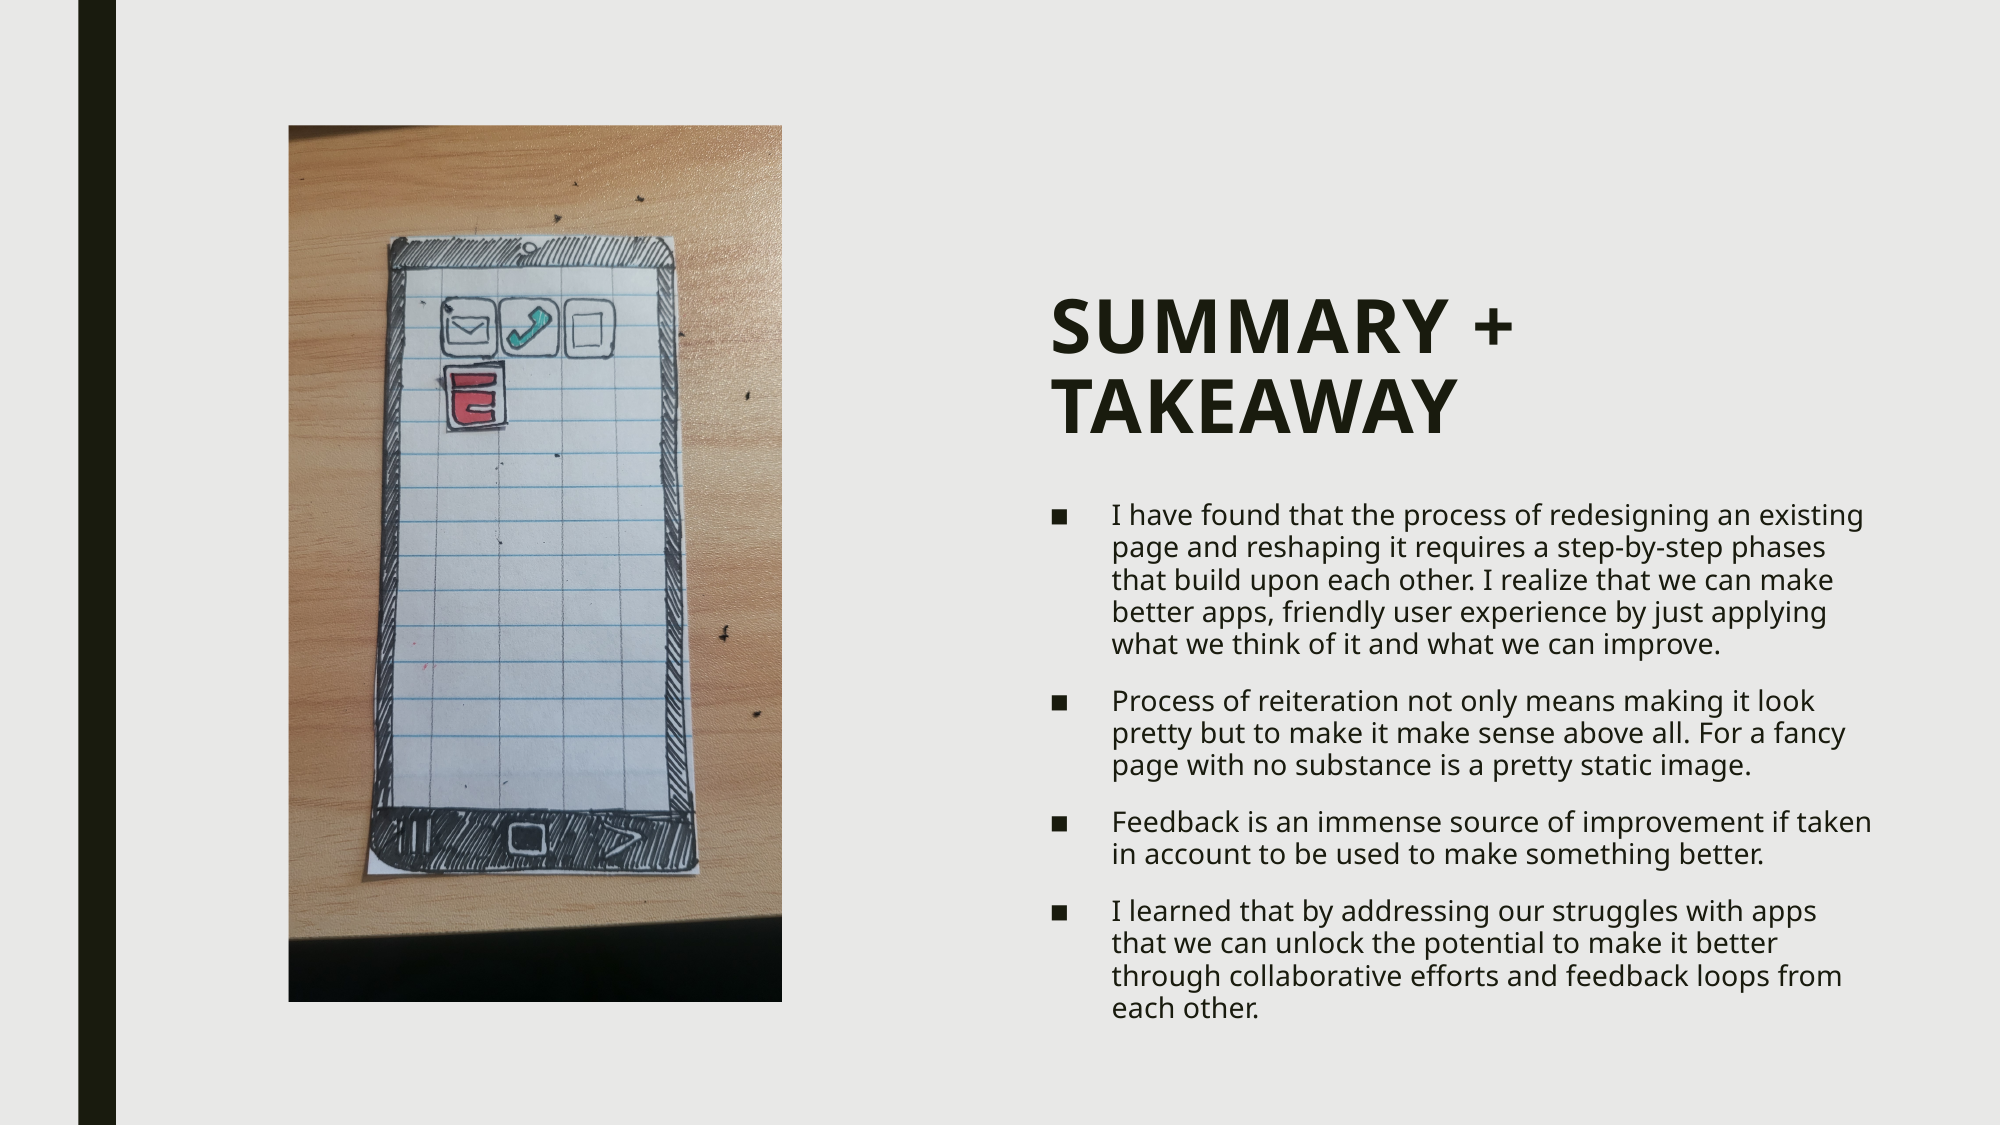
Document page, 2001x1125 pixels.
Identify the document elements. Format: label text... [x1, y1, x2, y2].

title SUMMARY + TAKEAWAY [1035, 112, 1890, 458]
picture [96, 127, 973, 1002]
list I have found that the process of redesigning an existing page and reshaping it requires a step-by-step phases that build upon each other. I realize that we can make better apps, friendly user experience by just applying what we think of it and what we can improve. Process of reiteration not only means making it look pretty but to make it make sense above all. For a fancy page with no substance is a pretty static image. Feedback is an immense source of improvement if taken in account to be used to make something better. I learned that by addressing our struggles with apps that we can unlock the potential to make it better through collaborative efforts and feedback loops from each other. [1035, 491, 1890, 1035]
